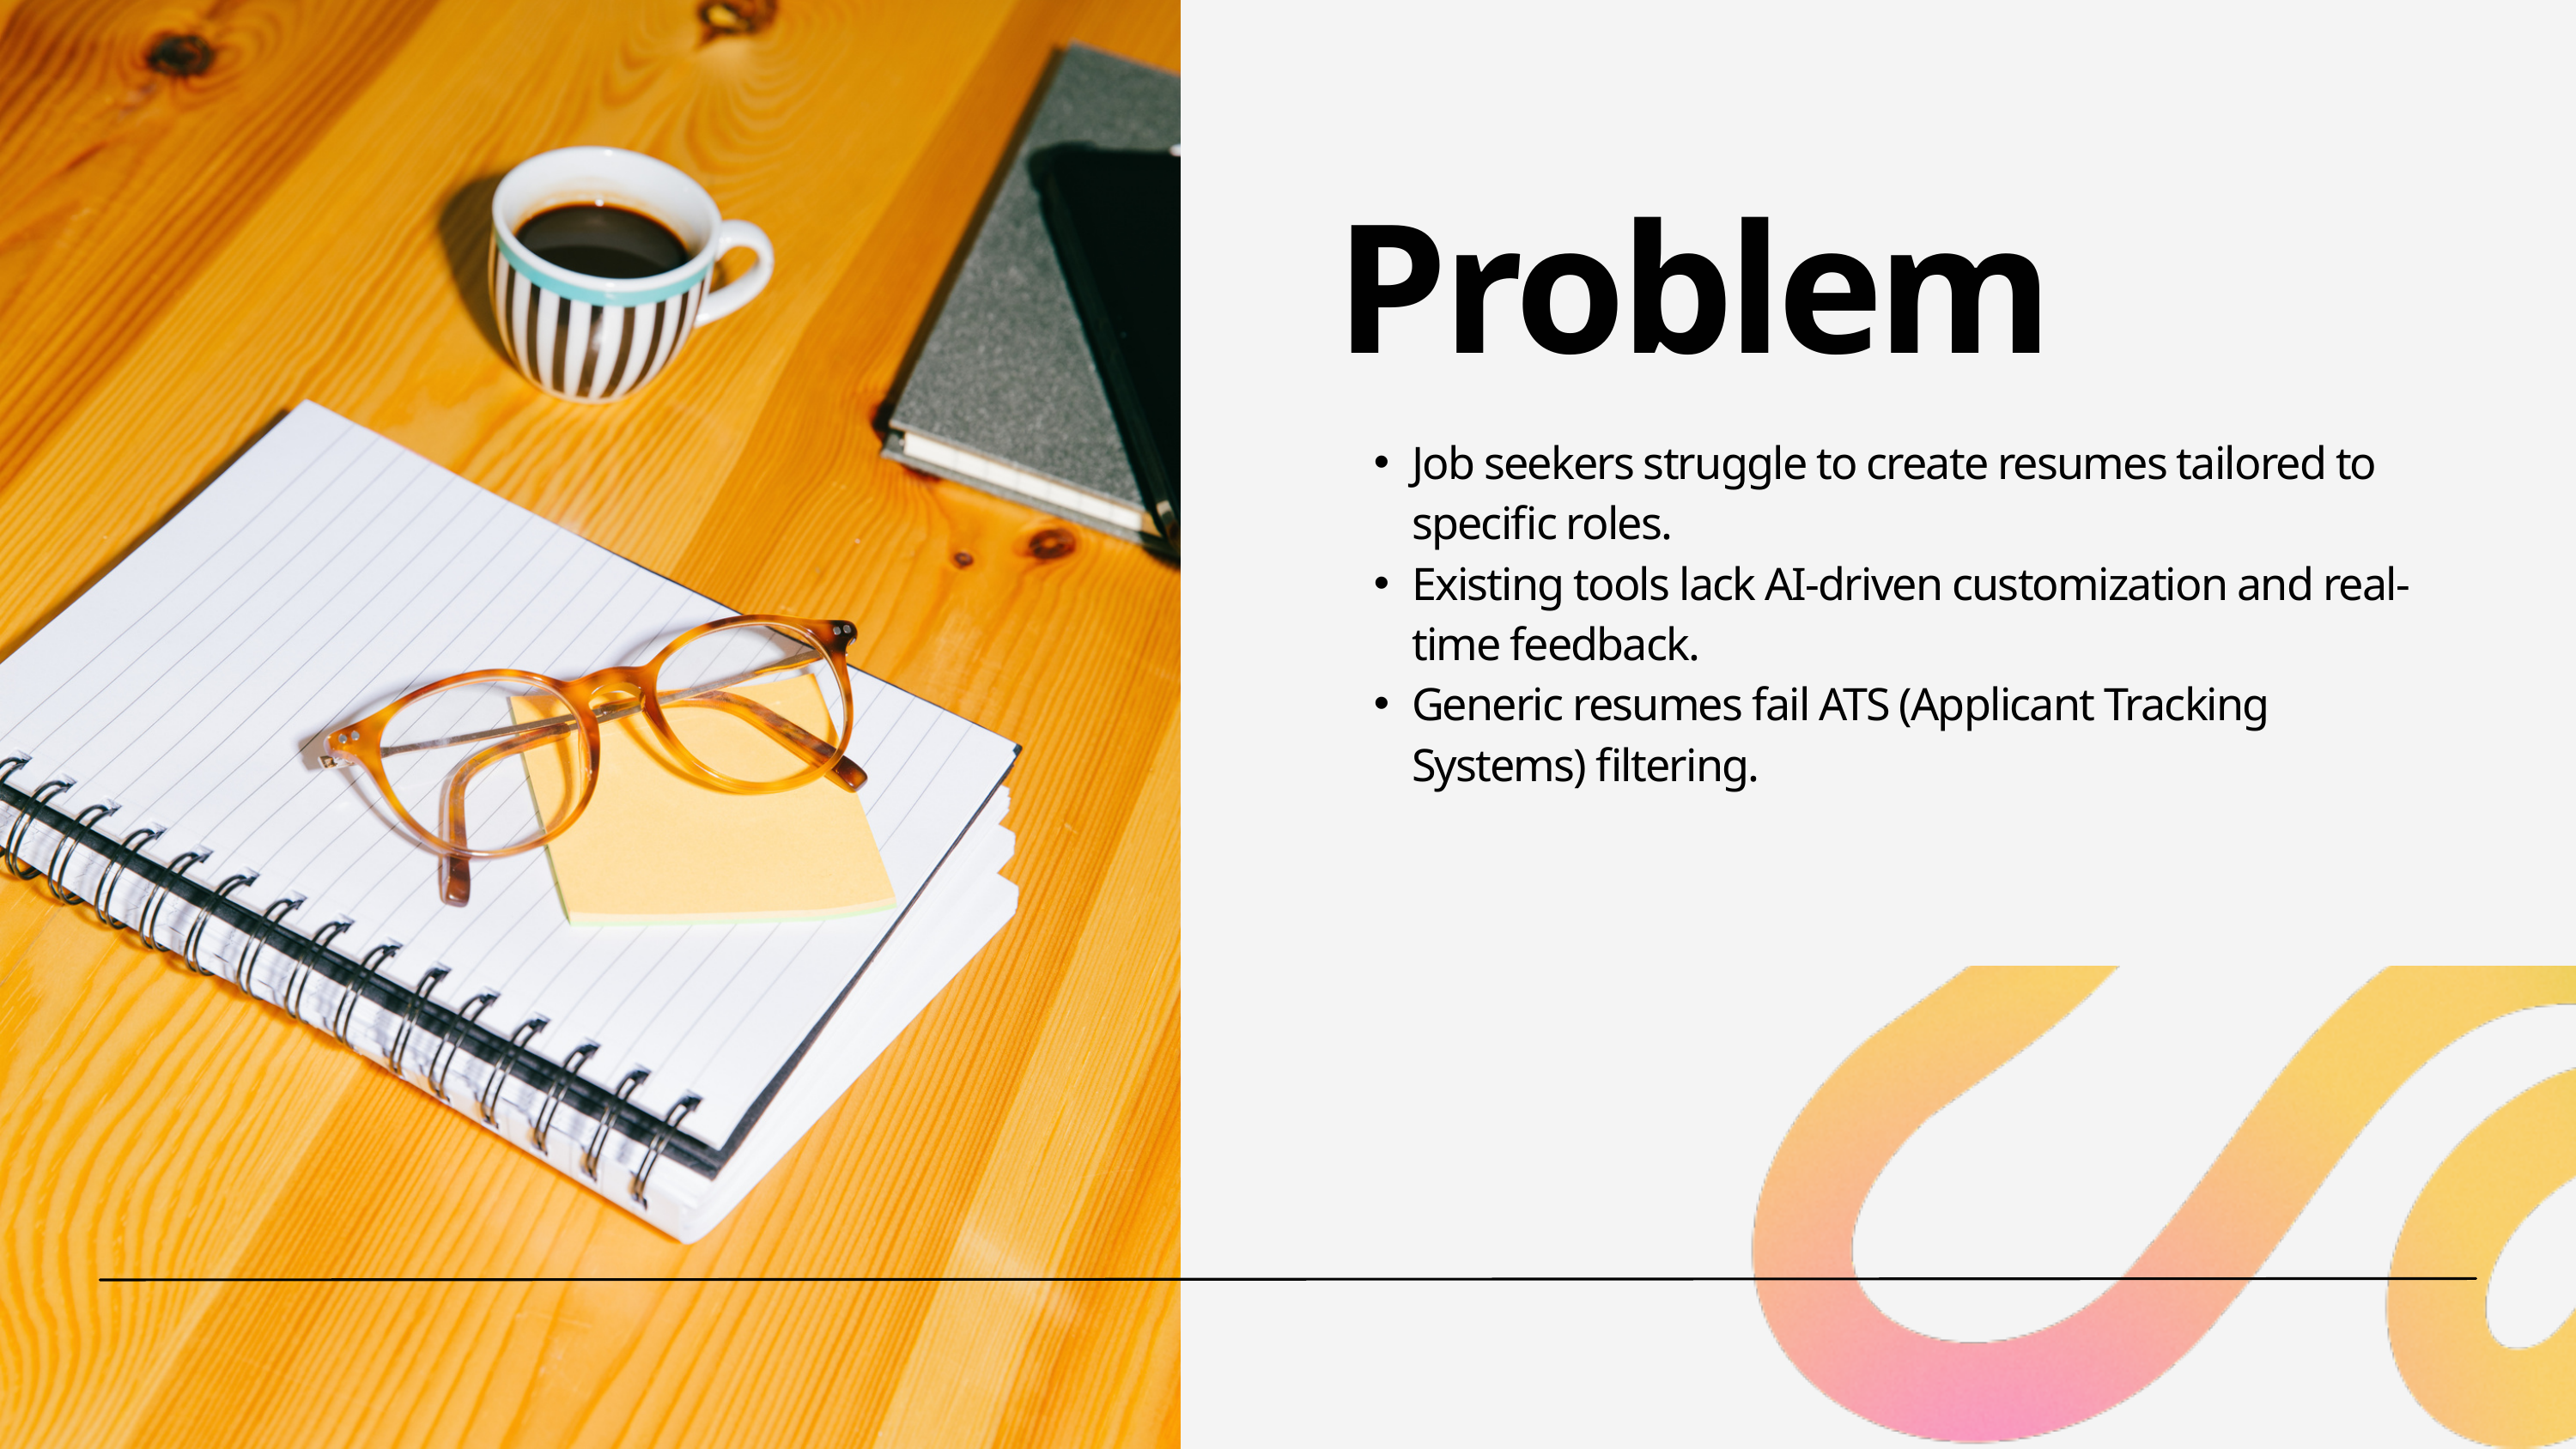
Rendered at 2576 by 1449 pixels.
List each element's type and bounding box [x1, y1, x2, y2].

text_box [0, 0, 1181, 1449]
text_box [1743, 966, 2576, 1449]
text_box [1335, 201, 2432, 840]
